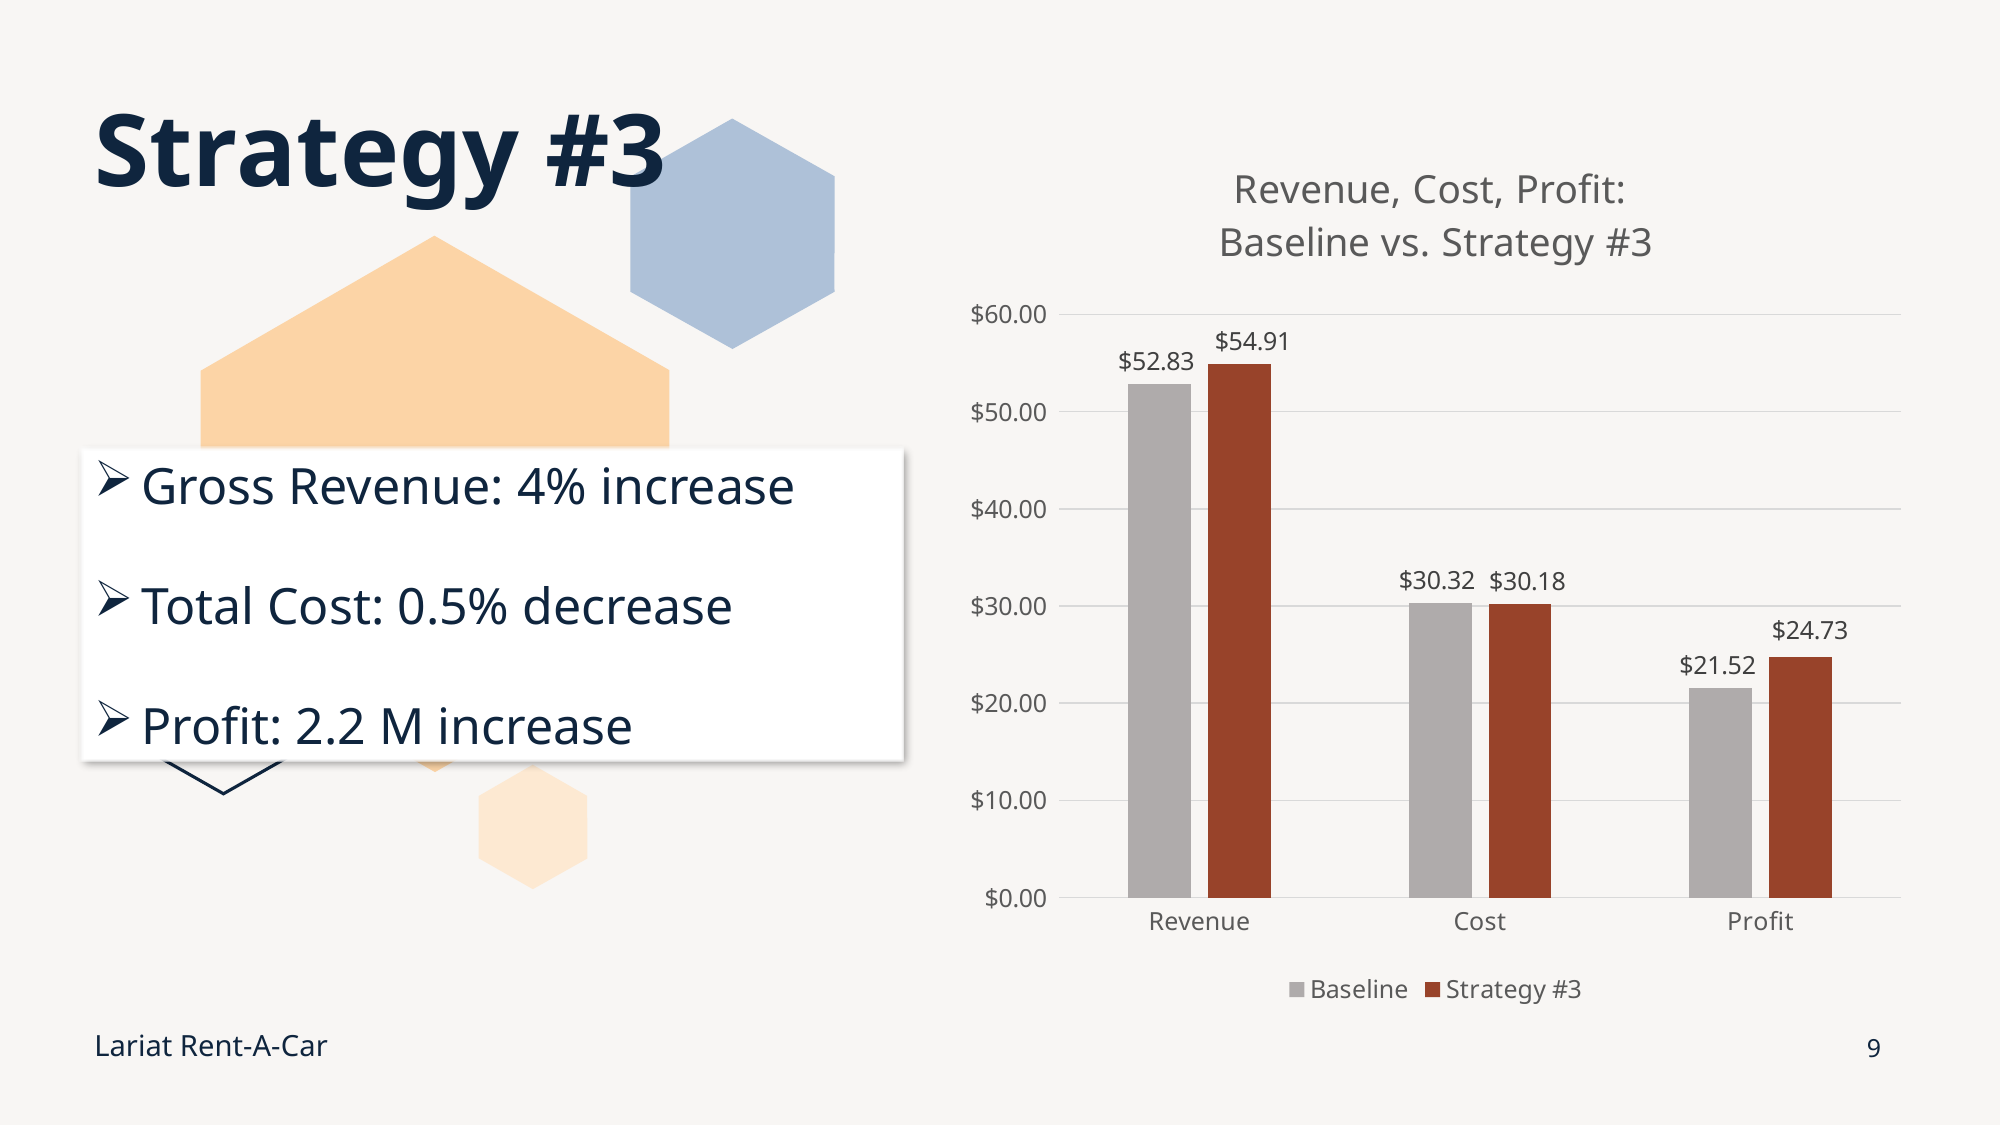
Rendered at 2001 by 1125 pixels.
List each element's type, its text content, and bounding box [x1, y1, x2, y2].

text_box Gross Revenue: 4% increase Total Cost: 0.5% decrease Profit: 2.2 M increase [83, 450, 902, 760]
slide_number 9 [1836, 1020, 1912, 1080]
text_box Lariat Rent-A-Car [79, 1019, 755, 1080]
title Strategy #3 [79, 32, 997, 216]
chart [950, 123, 1921, 1013]
